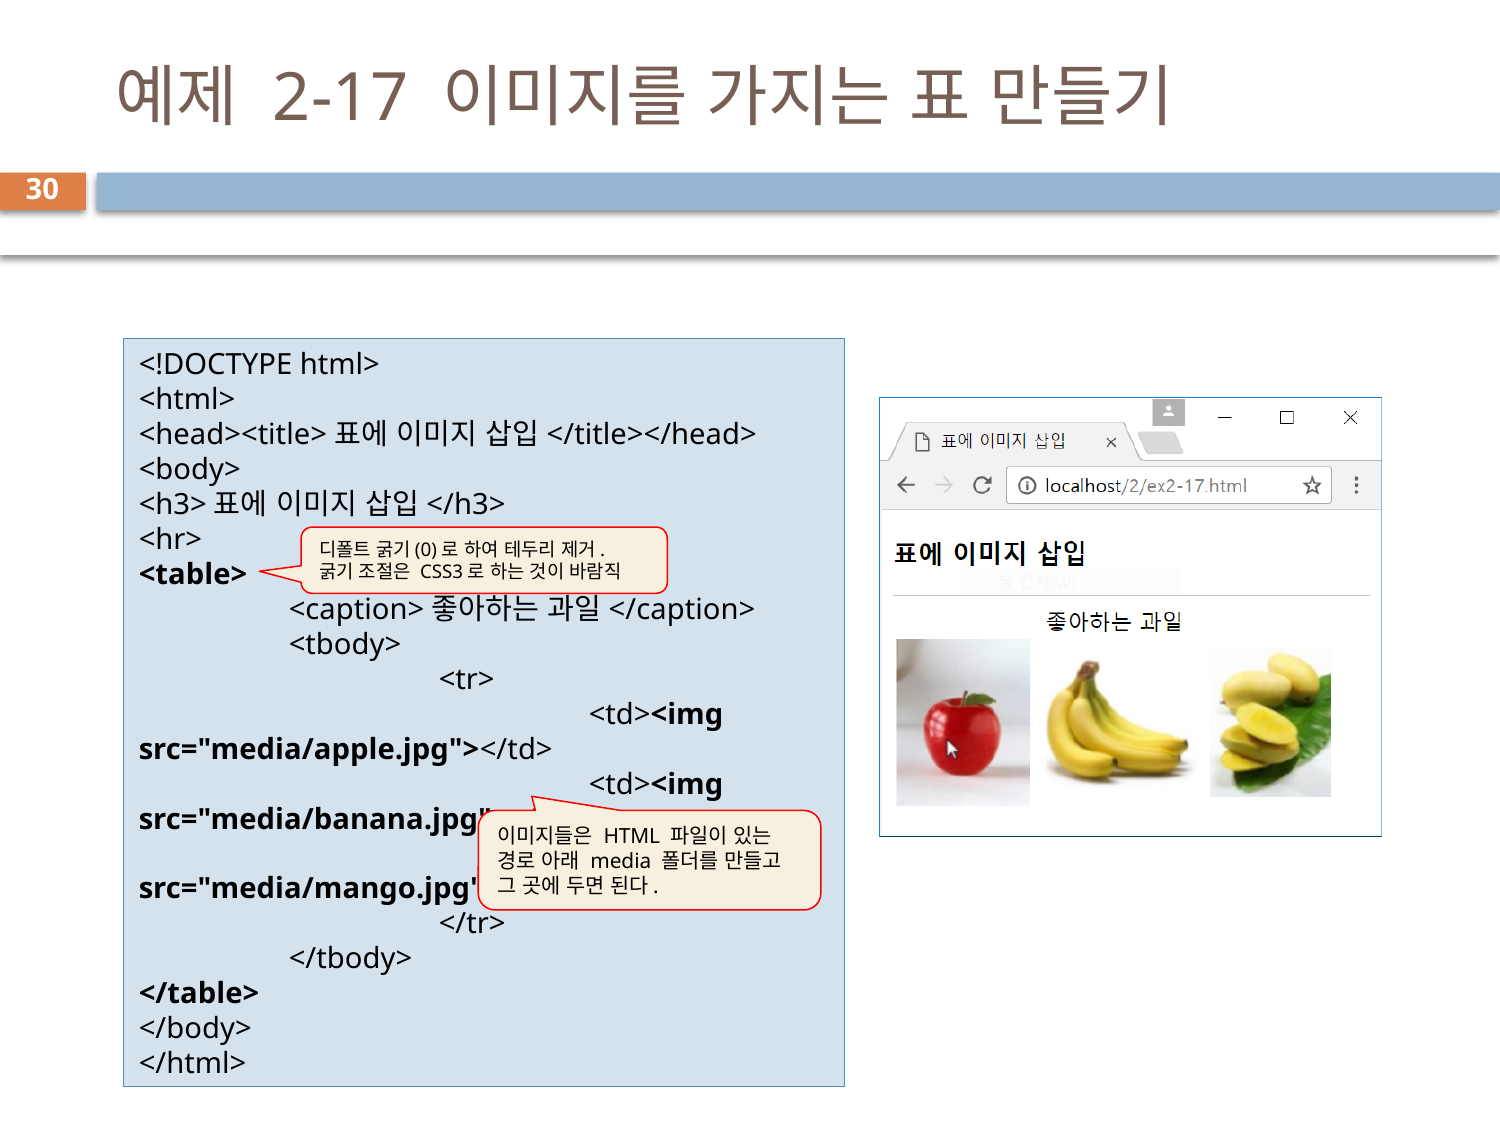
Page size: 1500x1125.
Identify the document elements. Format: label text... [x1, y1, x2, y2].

text_box 이미지들은 HTML 파일이 있는 경로 아래 media 폴더를 만들고 그 곳에 두면 된다. [478, 796, 821, 910]
text_box <!DOCTYPE html> <html> <head><title>표에 이미지 삽입</title></head> <body> <h3>표에 이미지 삽입</h3> <hr> <table> <caption>좋아하는 과일</caption> <tbody> <tr> <td><img src="media/apple.jpg"></td> <td><img src="media/banana.jpg"></td> <td><img src="media/mango.jpg"></td> </tr> </tbody> </table> </body> </html> [123, 338, 845, 1087]
text_box 디폴트 굵기(0)로 하여 테두리 제거. 굵기 조절은 CSS3로 하는 것이 바람직 [259, 527, 668, 594]
picture [879, 396, 1382, 838]
title 예제 2-17 이미지를 가지는 표 만들기 [100, 37, 1438, 149]
slide_number 30 [0, 170, 87, 211]
